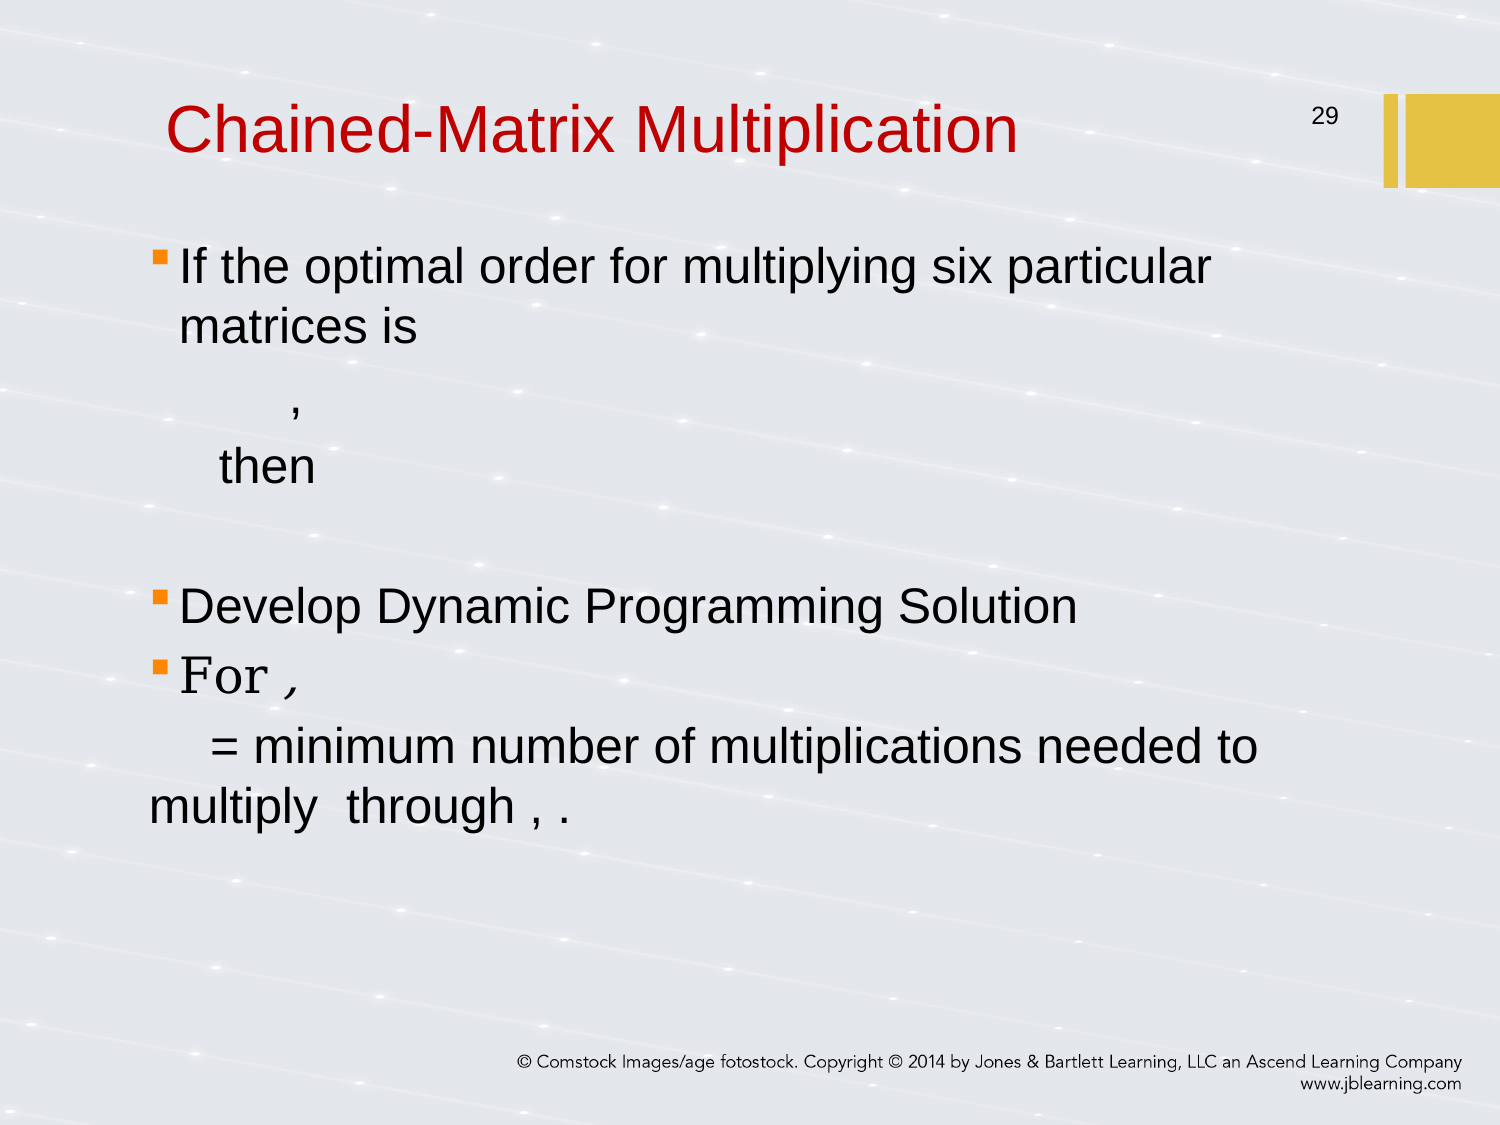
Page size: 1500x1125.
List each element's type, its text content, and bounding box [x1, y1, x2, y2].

title Chained-Matrix Multiplication [150, 64, 1350, 174]
picture [0, 0, 1500, 1125]
slide_number 29 [1199, 90, 1355, 140]
